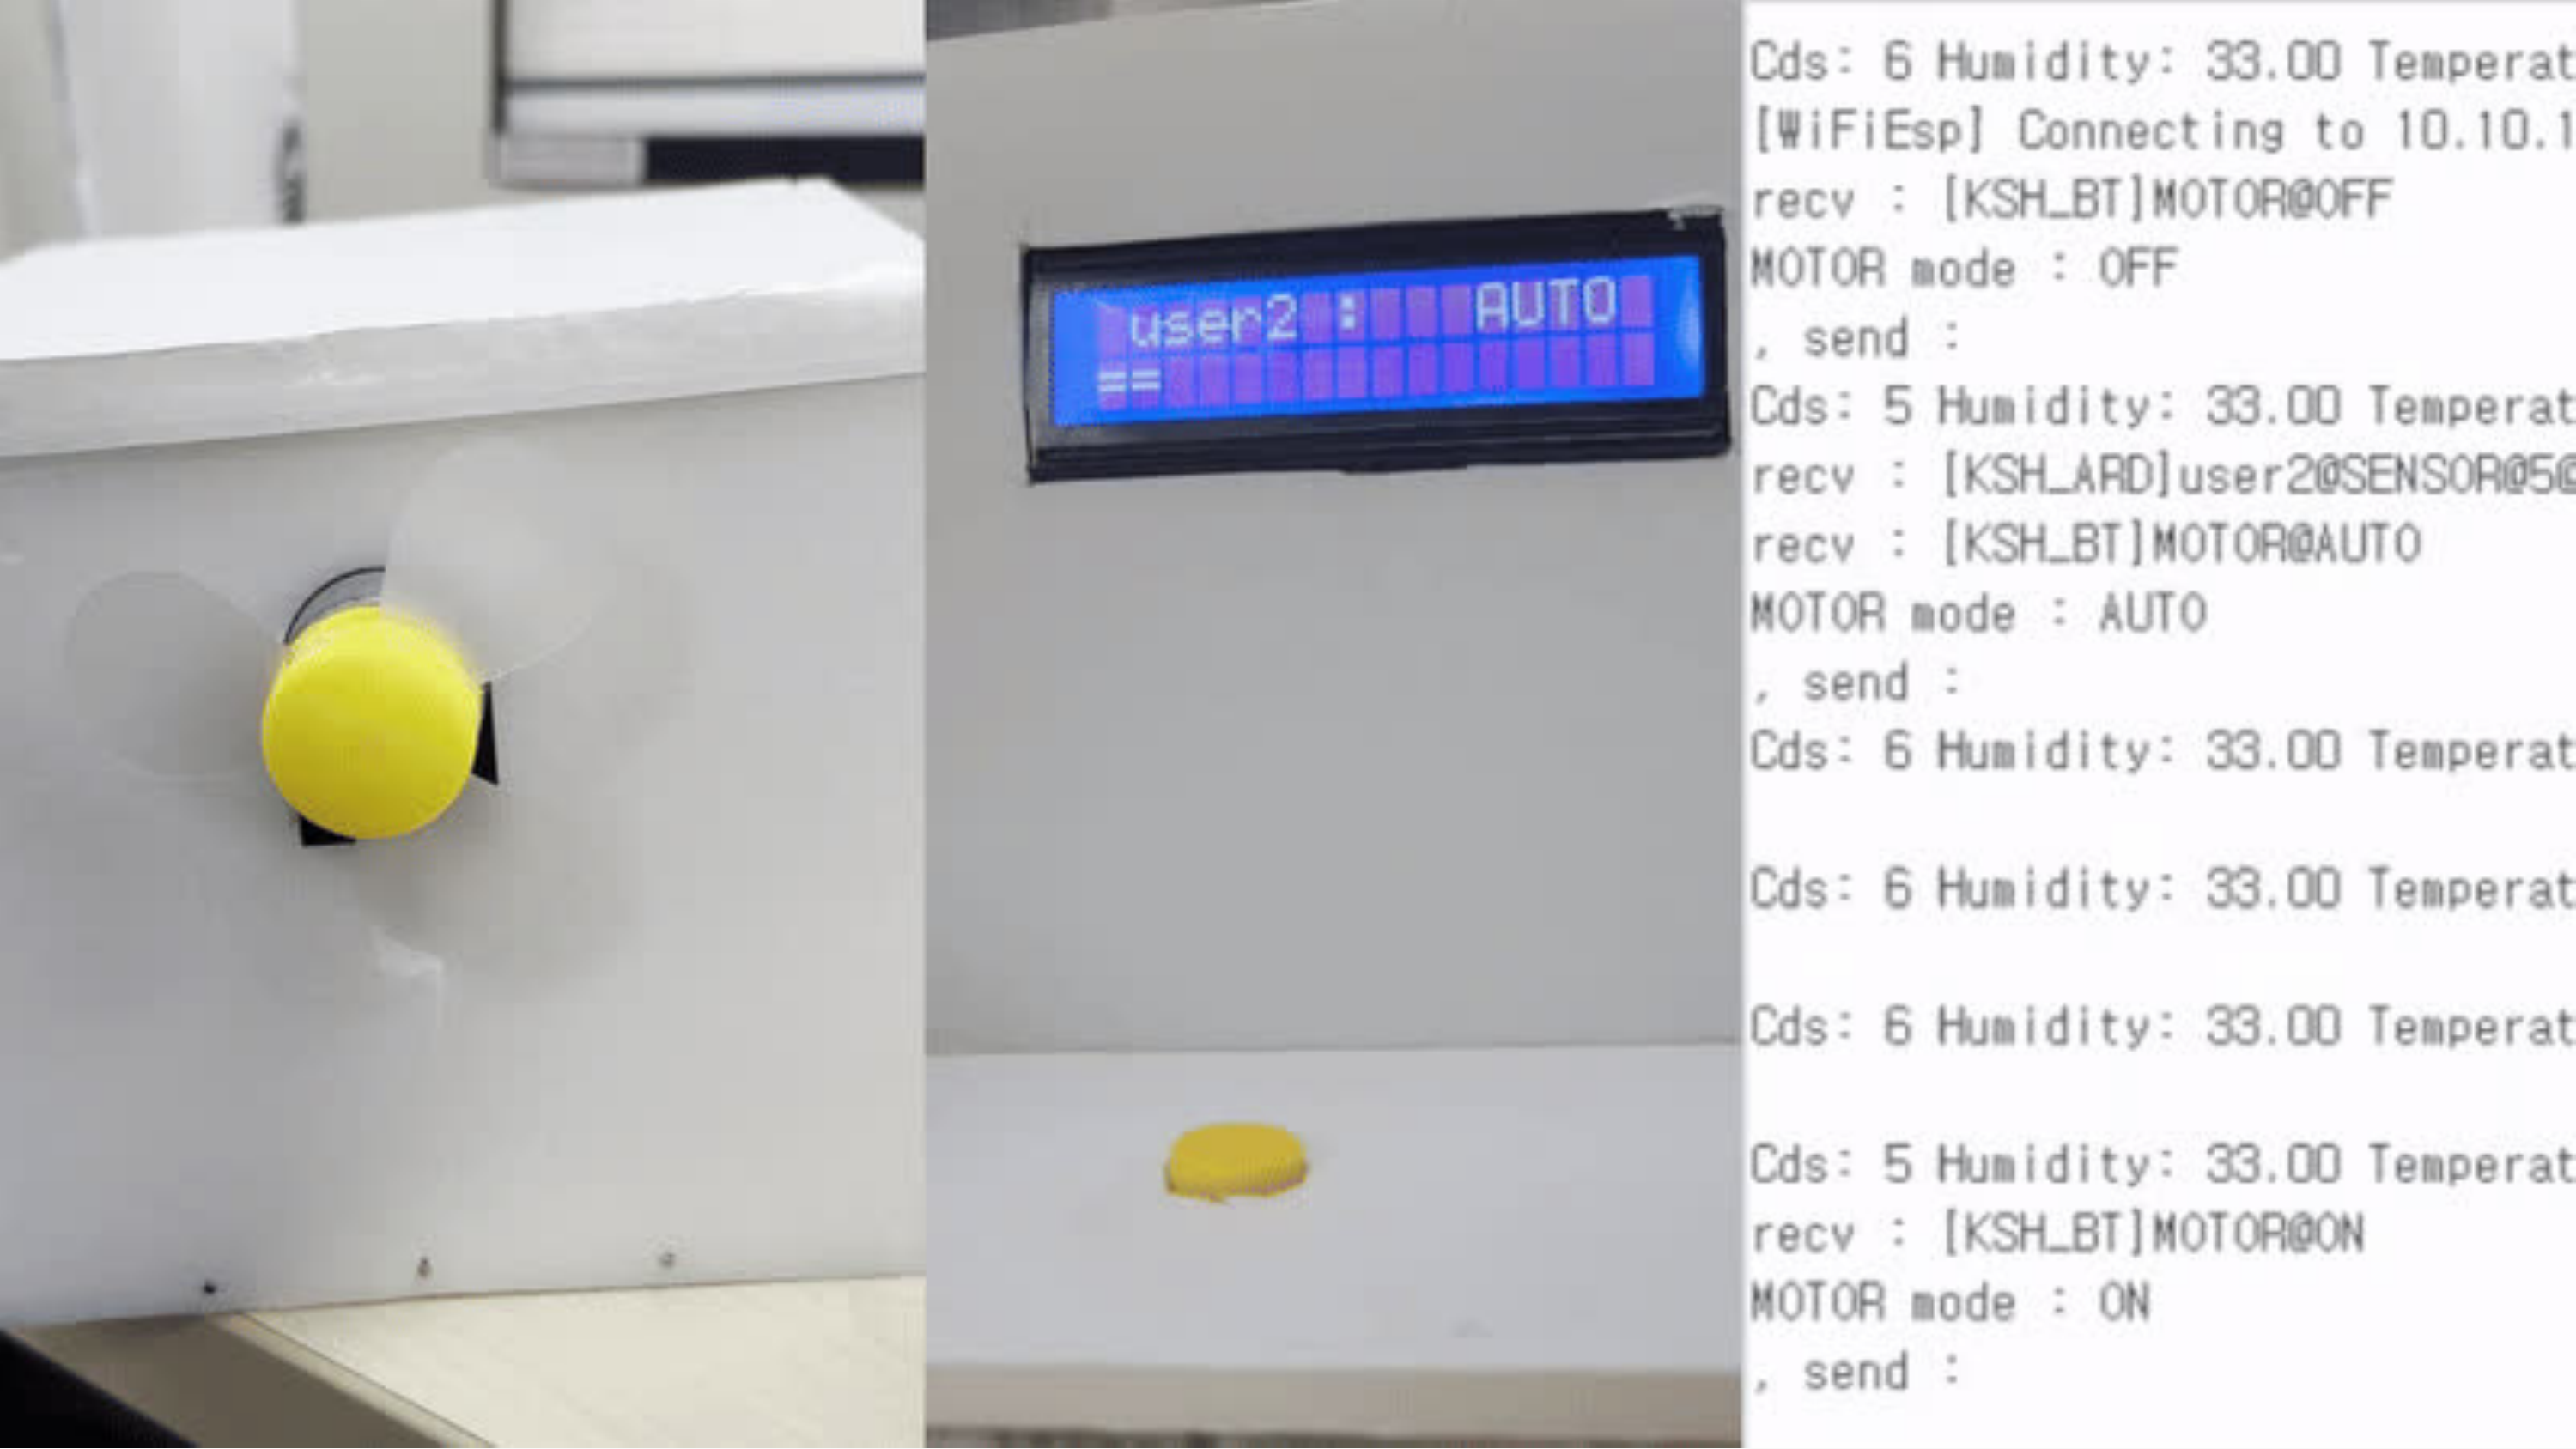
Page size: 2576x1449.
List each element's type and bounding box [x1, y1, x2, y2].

text_box [0, 0, 2576, 1449]
